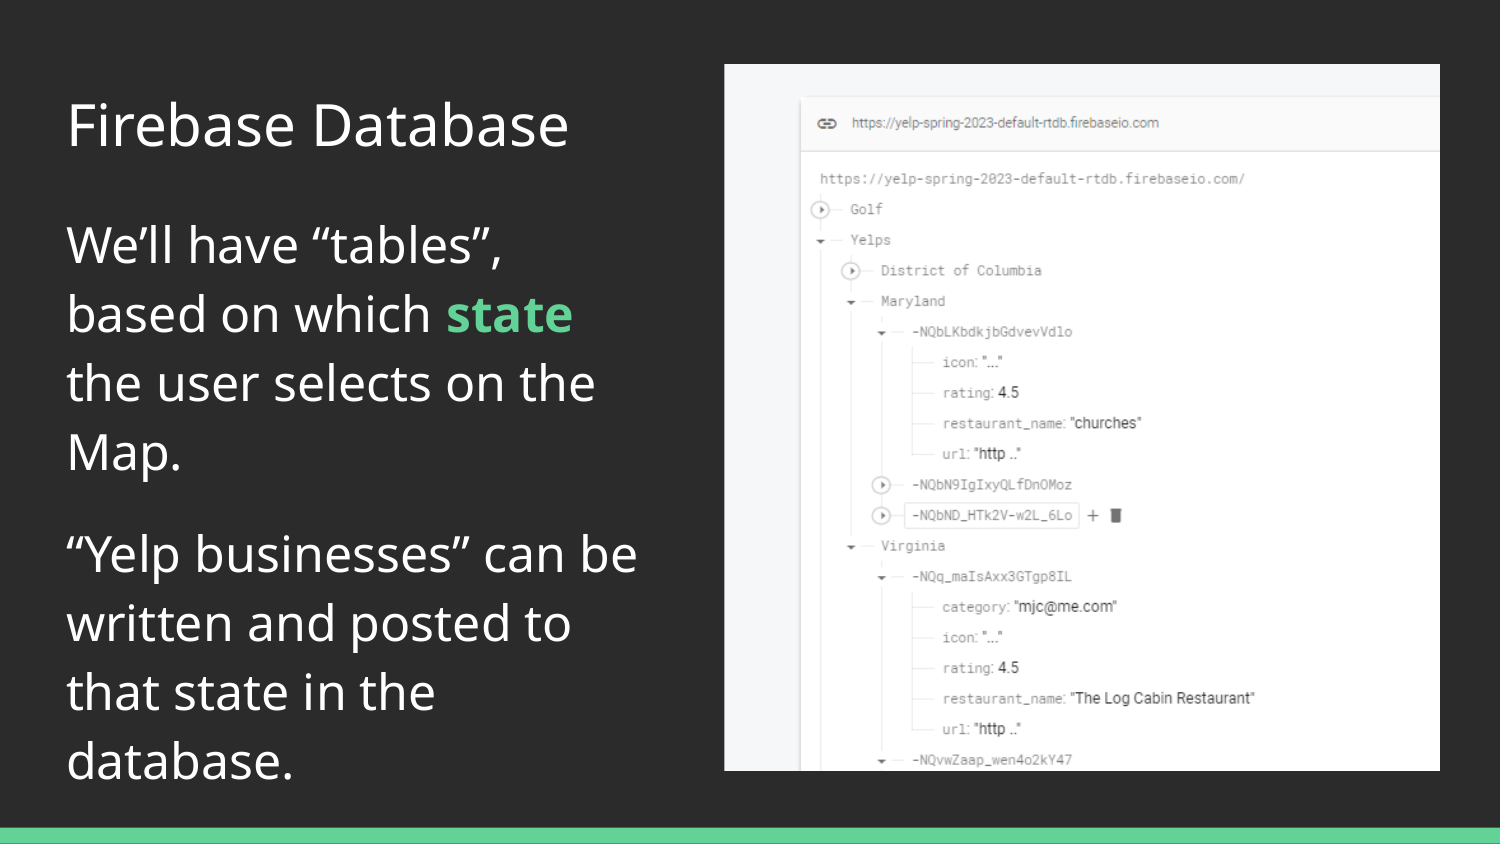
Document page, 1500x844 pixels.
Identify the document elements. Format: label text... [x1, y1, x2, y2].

picture [724, 51, 1441, 771]
title Firebase Database [1445, 72, 1449, 167]
title Firebase Database [51, 72, 719, 167]
list We’ll have “tables”, based on which state the user selects on the Map. “Yelp businesses” can be written and posted to that state in the database. [51, 189, 655, 750]
